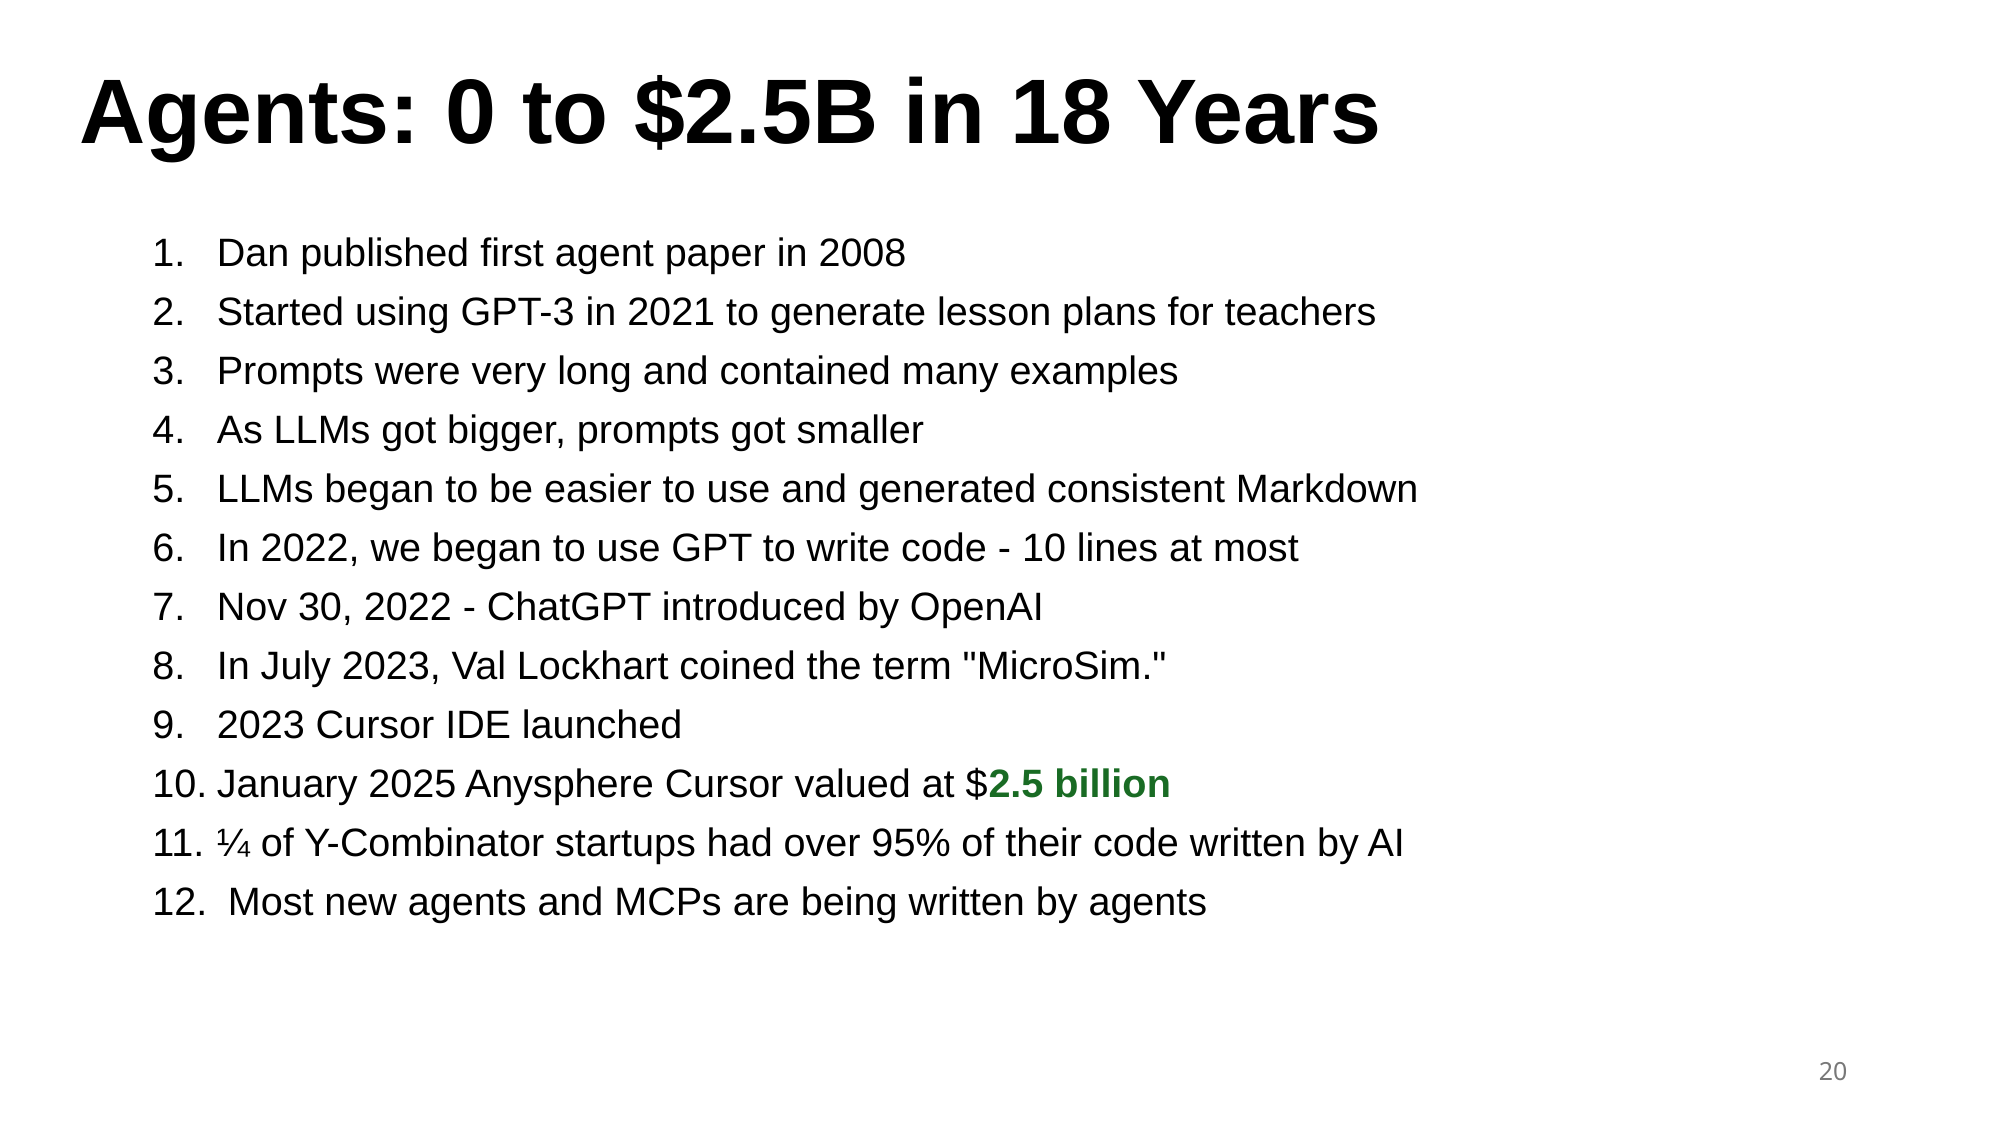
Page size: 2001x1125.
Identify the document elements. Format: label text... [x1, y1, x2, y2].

list Dan published first agent paper in 2008 Started using GPT-3 in 2021 to generate lesson plans for teachers Prompts were very long and contained many examples As LLMs got bigger, prompts got smaller LLMs began to be easier to use and generated consistent Markdown In 2022, we began to use GPT to write code - 10 lines at most Nov 30, 2022 - ChatGPT introduced by OpenAI In July 2023, Val Lockhart coined the term "MicroSim." 2023 Cursor IDE launched January 2025 Anysphere Cursor valued at $2.5 billion ¼ of Y-Combinator startups had over 95% of their code written by AI Most new agents and MCPs are being written by agents [137, 225, 1863, 940]
slide_number 20 [1412, 1042, 1863, 1103]
title Agents: 0 to $2.5B in 18 Years [64, 29, 1790, 197]
